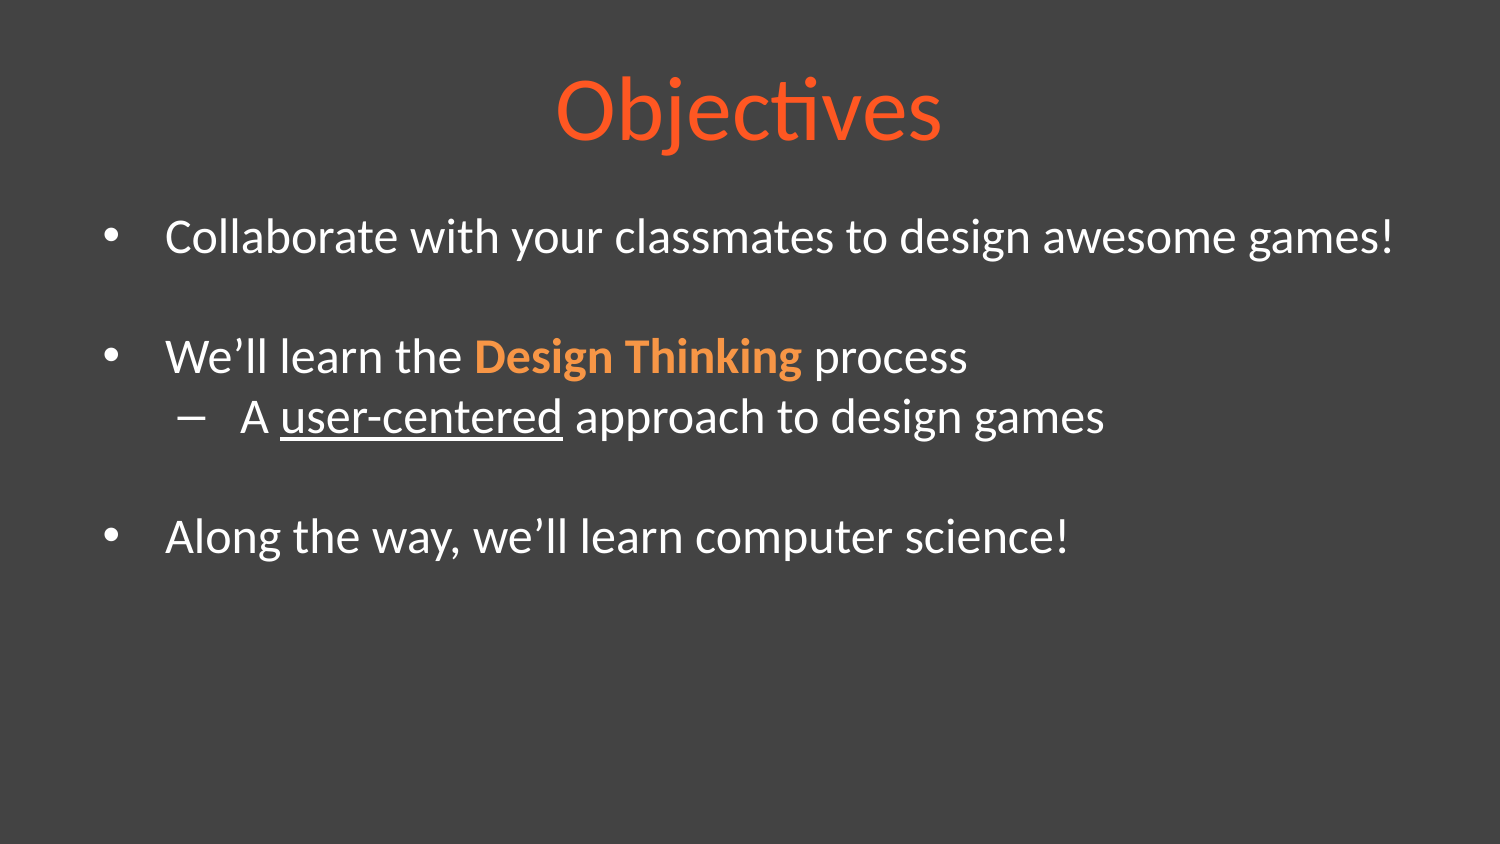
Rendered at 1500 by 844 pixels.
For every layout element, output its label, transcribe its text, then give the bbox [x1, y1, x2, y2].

title Objectives [75, 33, 1425, 175]
list Collaborate with your classmates to design awesome games! We’ll learn the Design Thinking process A user-centered approach to design games Along the way, we’ll learn computer science! [75, 188, 1425, 746]
